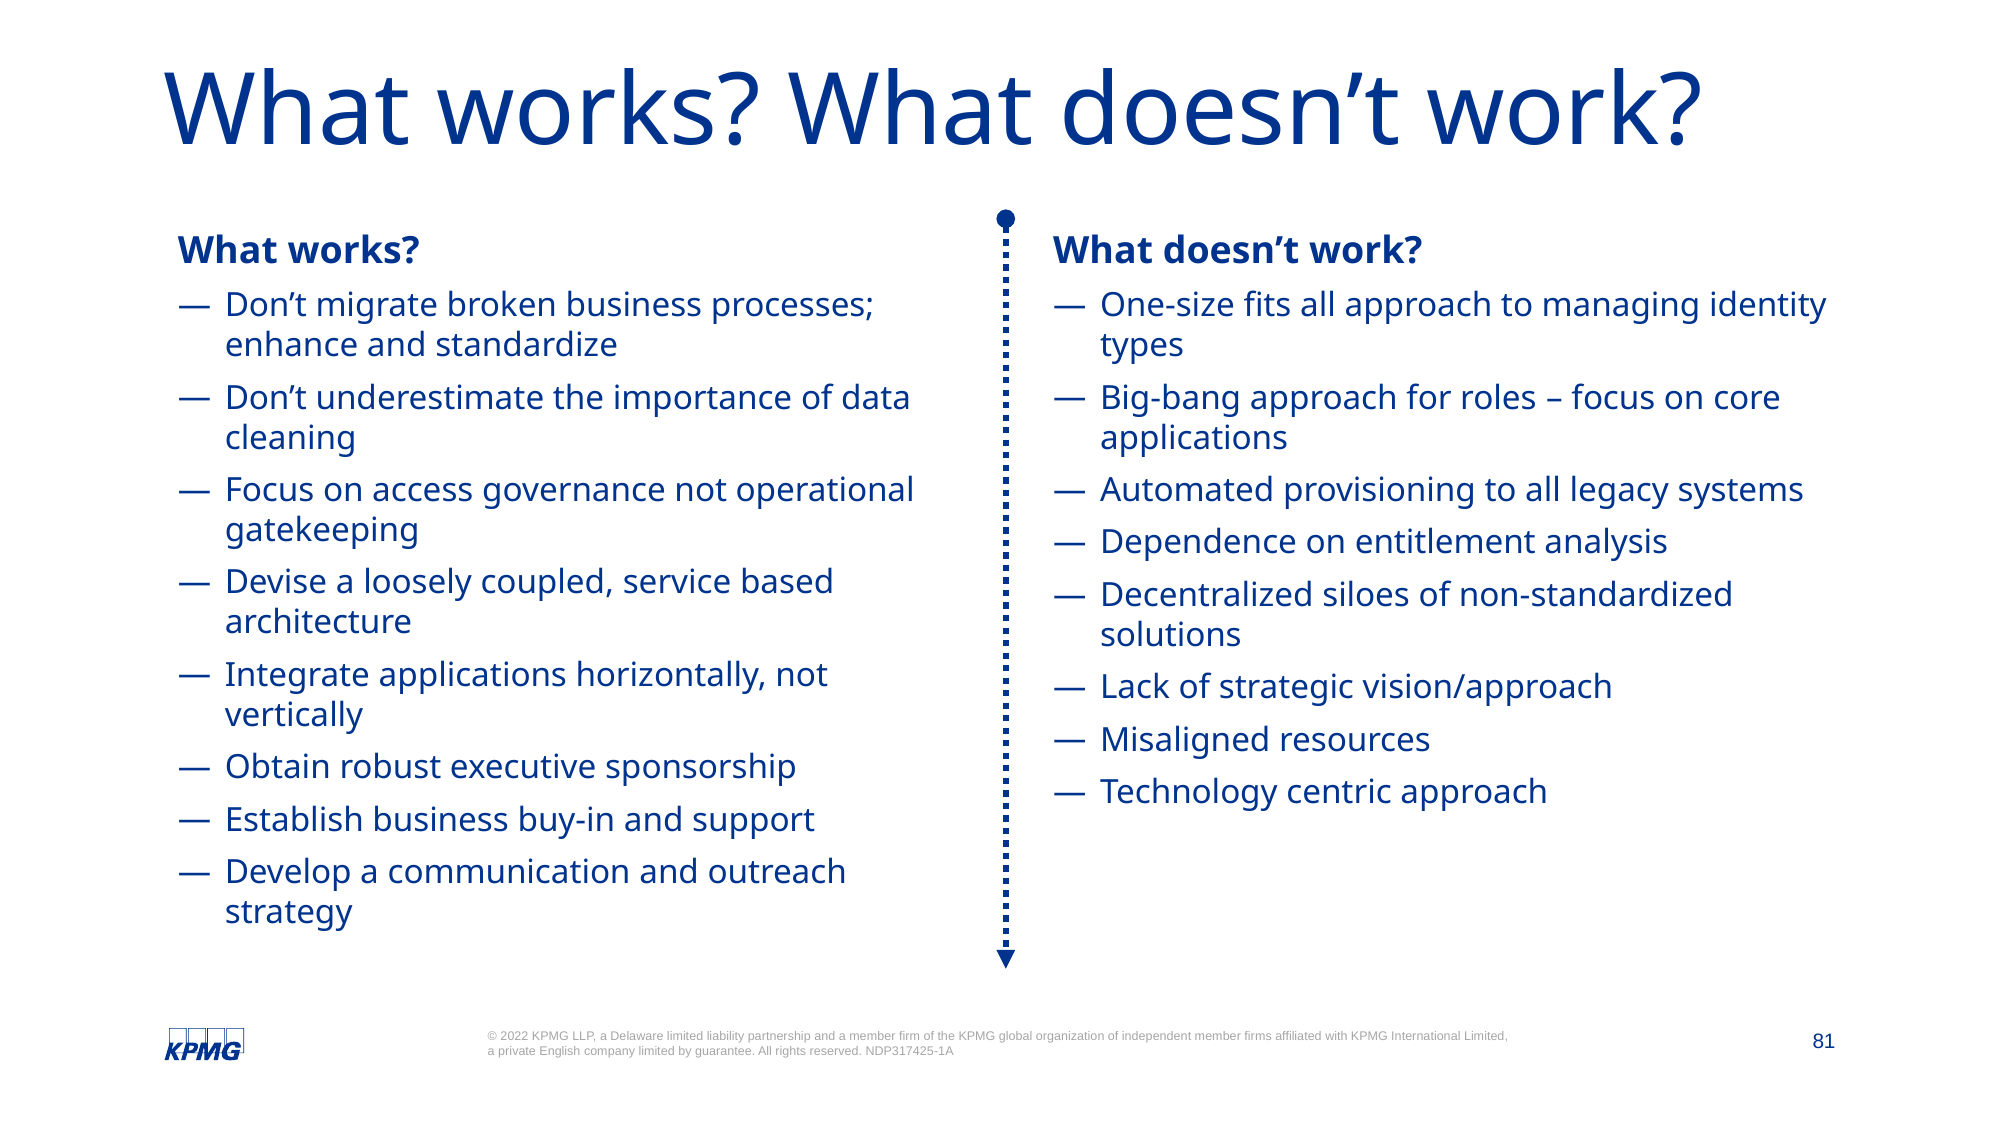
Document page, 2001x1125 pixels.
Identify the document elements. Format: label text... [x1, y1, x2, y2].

title What works? What doesn’t work? [163, 70, 1837, 159]
text_box What works? Don’t migrate broken business processes; enhance and standardize Don’t underestimate the importance of data cleaning Focus on access governance not operational gatekeeping Devise a loosely coupled, service based architecture Integrate applications horizontally, not vertically Obtain robust executive sponsorship Establish business buy-in and support Develop a communication and outreach strategy [163, 218, 974, 969]
text_box What doesn’t work? One-size fits all approach to managing identity types Big-bang approach for roles – focus on core applications Automated provisioning to all legacy systems Dependence on entitlement analysis Decentralized siloes of non-standardized solutions Lack of strategic vision/approach Misaligned resources Technology centric approach [1038, 218, 1849, 969]
